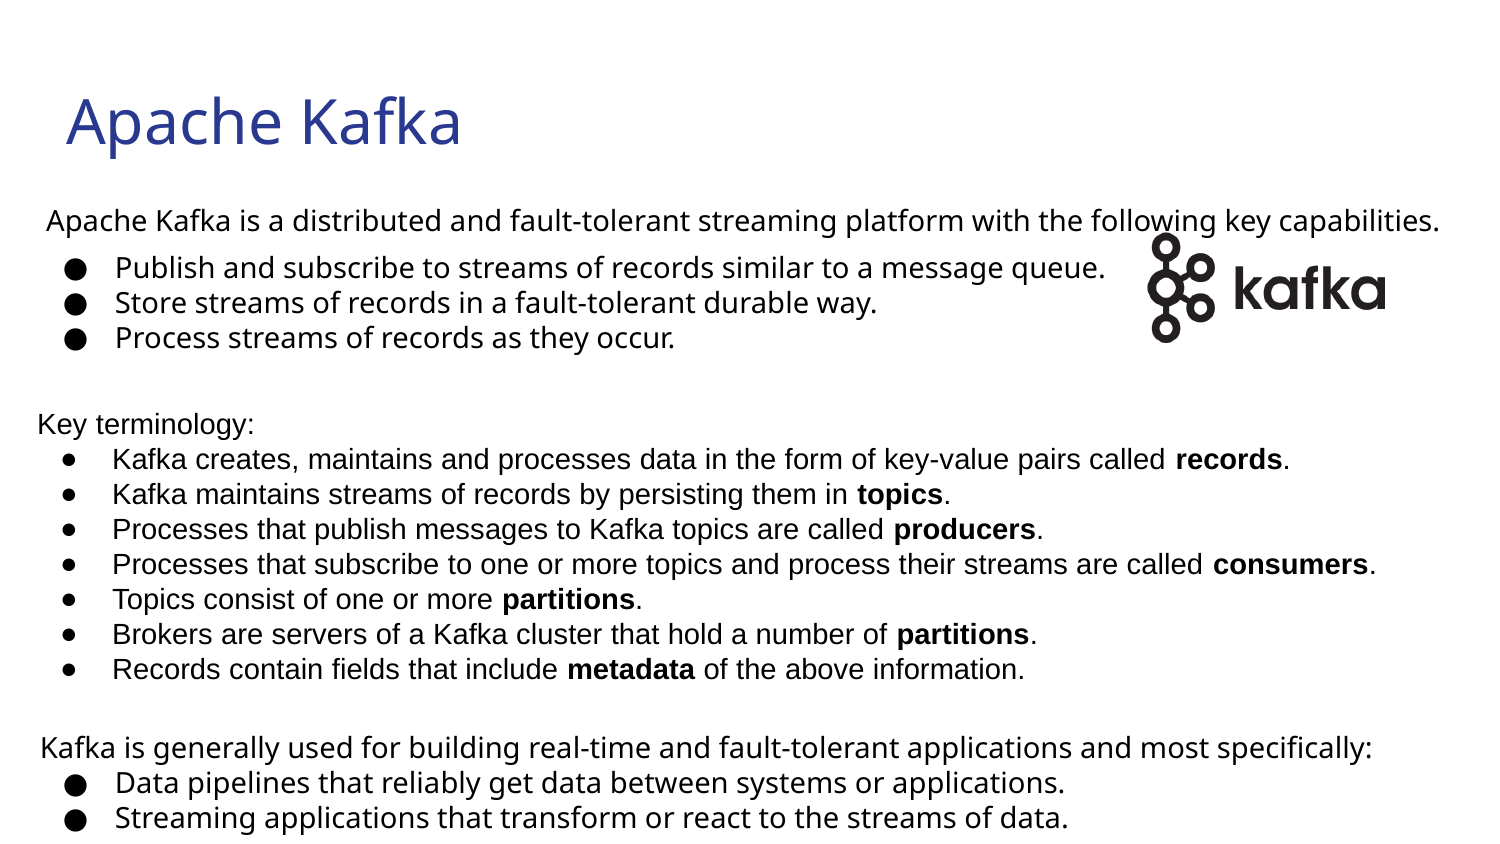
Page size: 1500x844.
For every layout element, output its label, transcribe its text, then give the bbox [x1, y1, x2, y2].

text_box Publish and subscribe to streams of records similar to a message queue. Store streams of records in a fault-tolerant durable way. Process streams of records as they occur. [25, 234, 1464, 361]
picture [1139, 224, 1393, 352]
text_box Kafka is generally used for building real-time and fault-tolerant applications and most specifically: Data pipelines that reliably get data between systems or applications. Streaming applications that transform or react to the streams of data. [25, 698, 1464, 844]
title Apache Kafka [51, 67, 1449, 167]
text_box Apache Kafka is a distributed and fault-tolerant streaming platform with the following key capabilities. [31, 170, 1471, 231]
text_box Key terminology: Kafka creates, maintains and processes data in the form of key-value pairs called records. Kafka maintains streams of records by persisting them in topics. Processes that publish messages to Kafka topics are called producers. Processes that subscribe to one or more topics and process their streams are called consumers. Topics consist of one or more partitions. Brokers are servers of a Kafka cluster that hold a number of partitions. Records contain fields that include metadata of the above information. [22, 373, 1470, 698]
